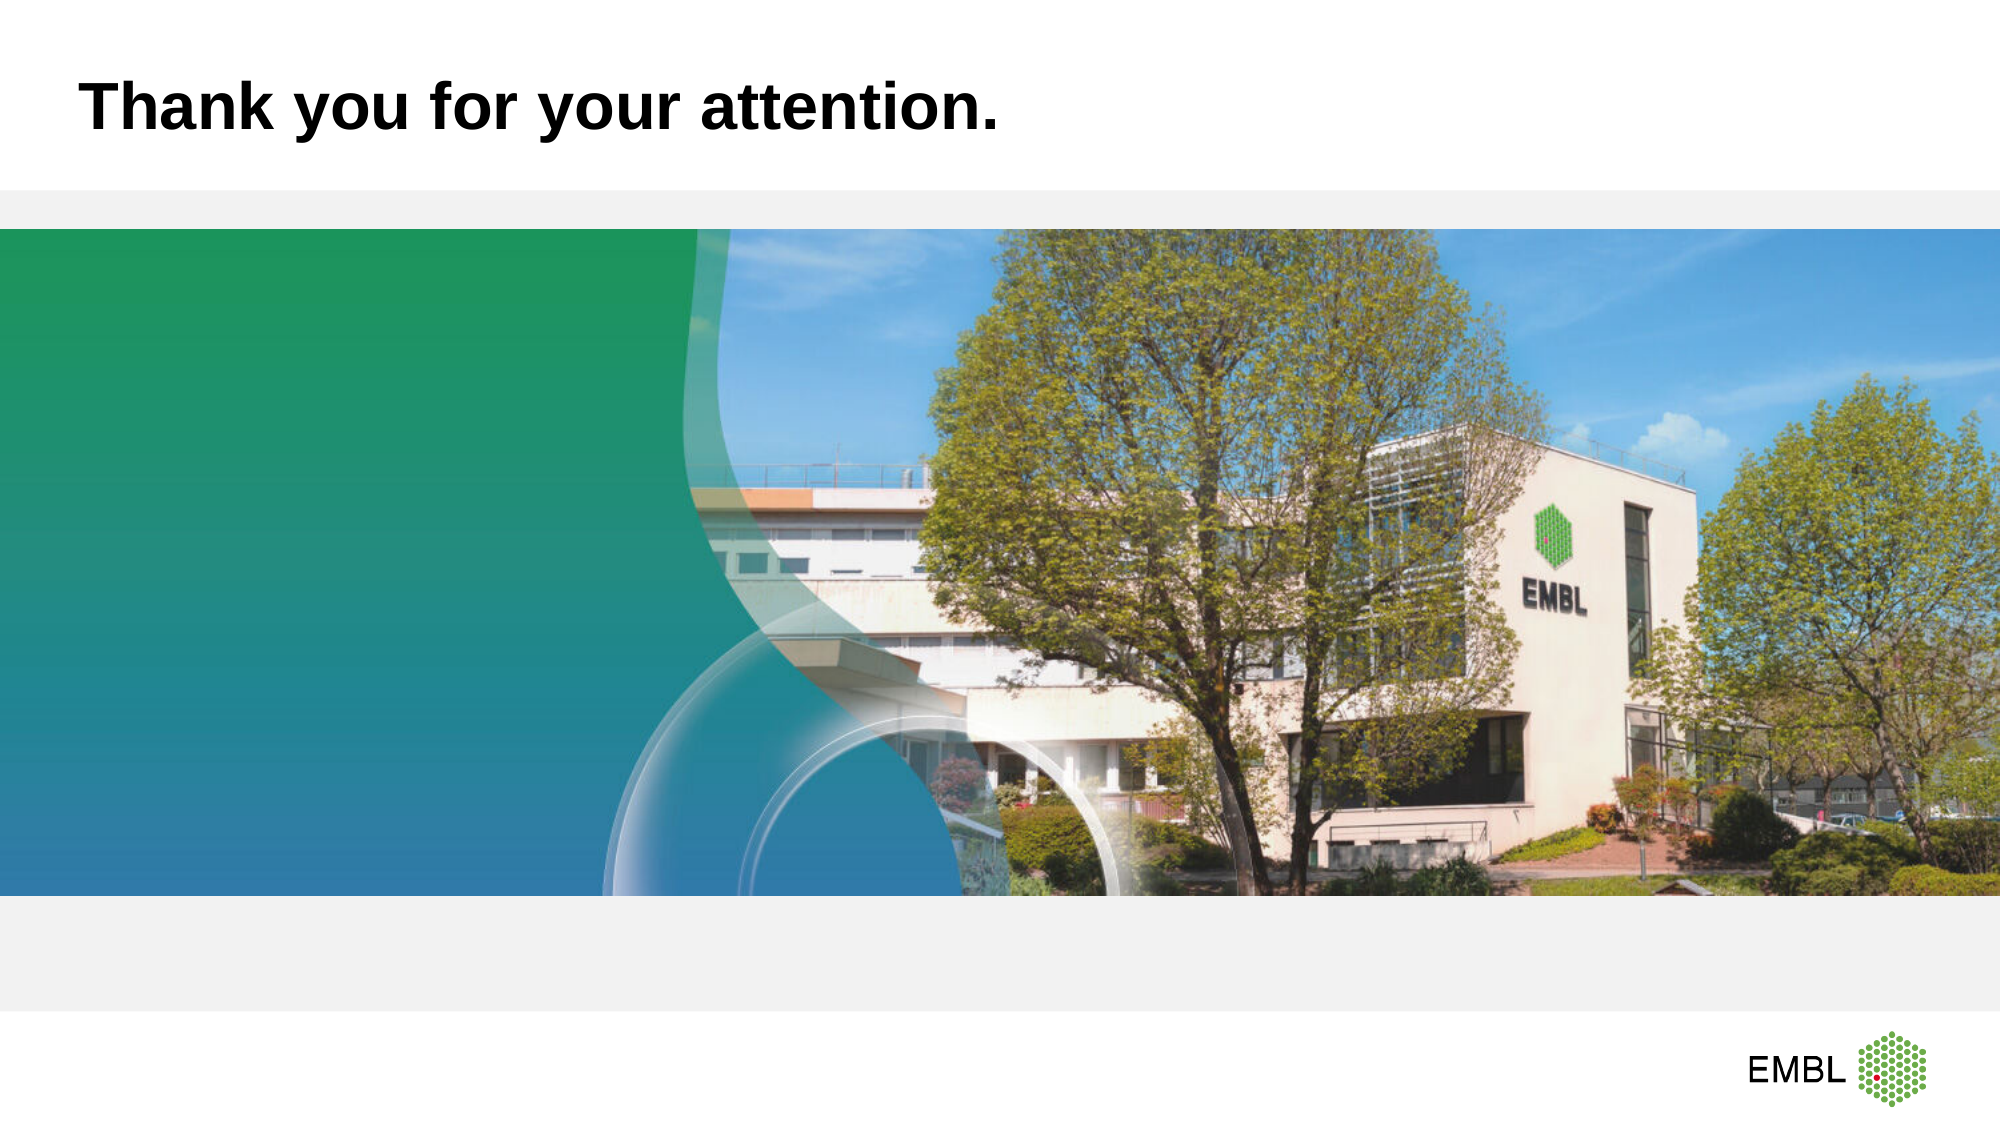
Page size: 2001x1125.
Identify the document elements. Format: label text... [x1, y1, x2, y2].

picture [1734, 1020, 1938, 1118]
picture [0, 228, 2000, 897]
title Thank you for your attention. [78, 15, 1922, 191]
